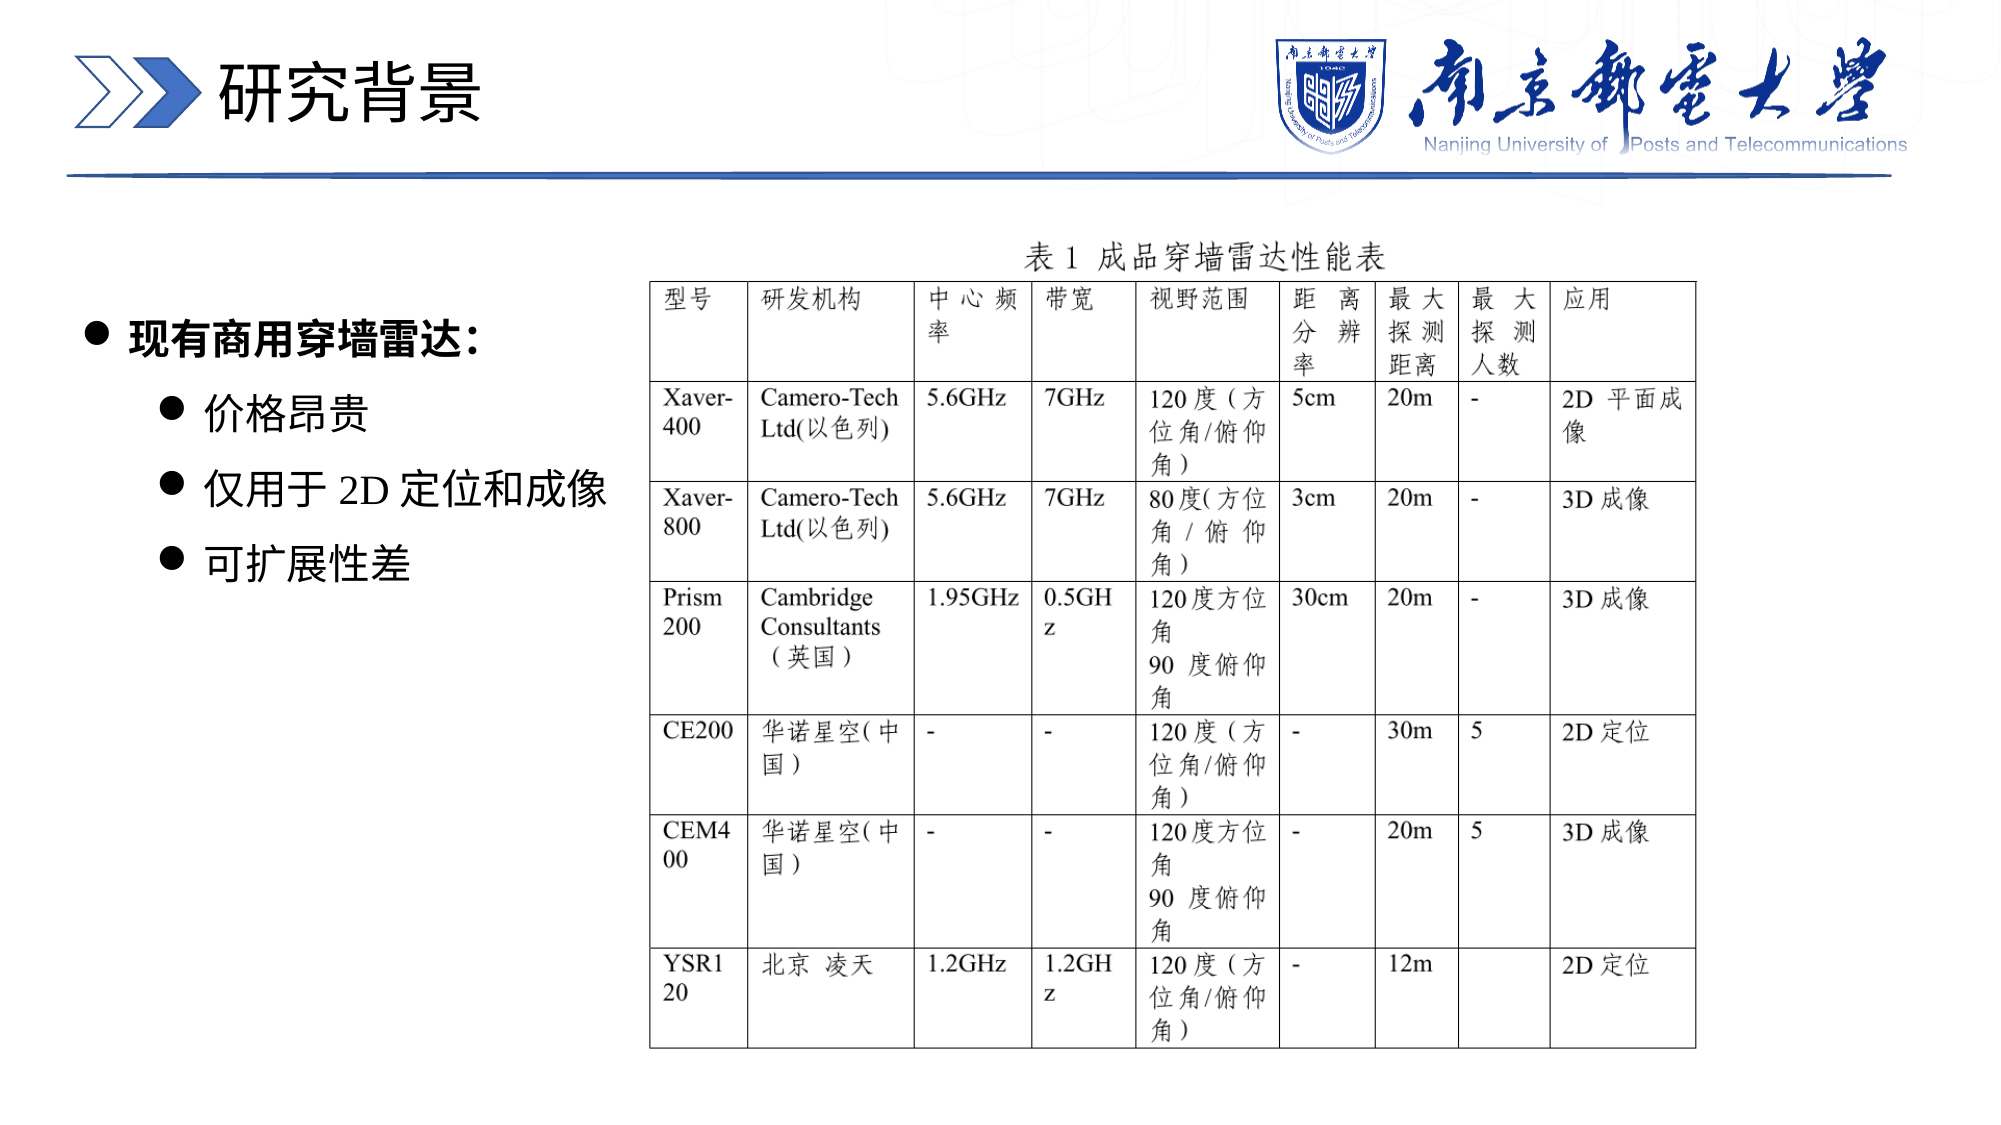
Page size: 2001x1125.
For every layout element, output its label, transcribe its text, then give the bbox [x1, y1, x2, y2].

text_box [132, 57, 203, 128]
text_box 现有商用穿墙雷达： 价格昂贵 仅用于2D定位和成像 可扩展性差 [66, 280, 640, 596]
text_box [74, 55, 144, 129]
picture [640, 231, 1713, 1058]
text_box 研究背景 [66, 39, 884, 140]
picture [884, 0, 2001, 207]
text_box [66, 171, 884, 180]
